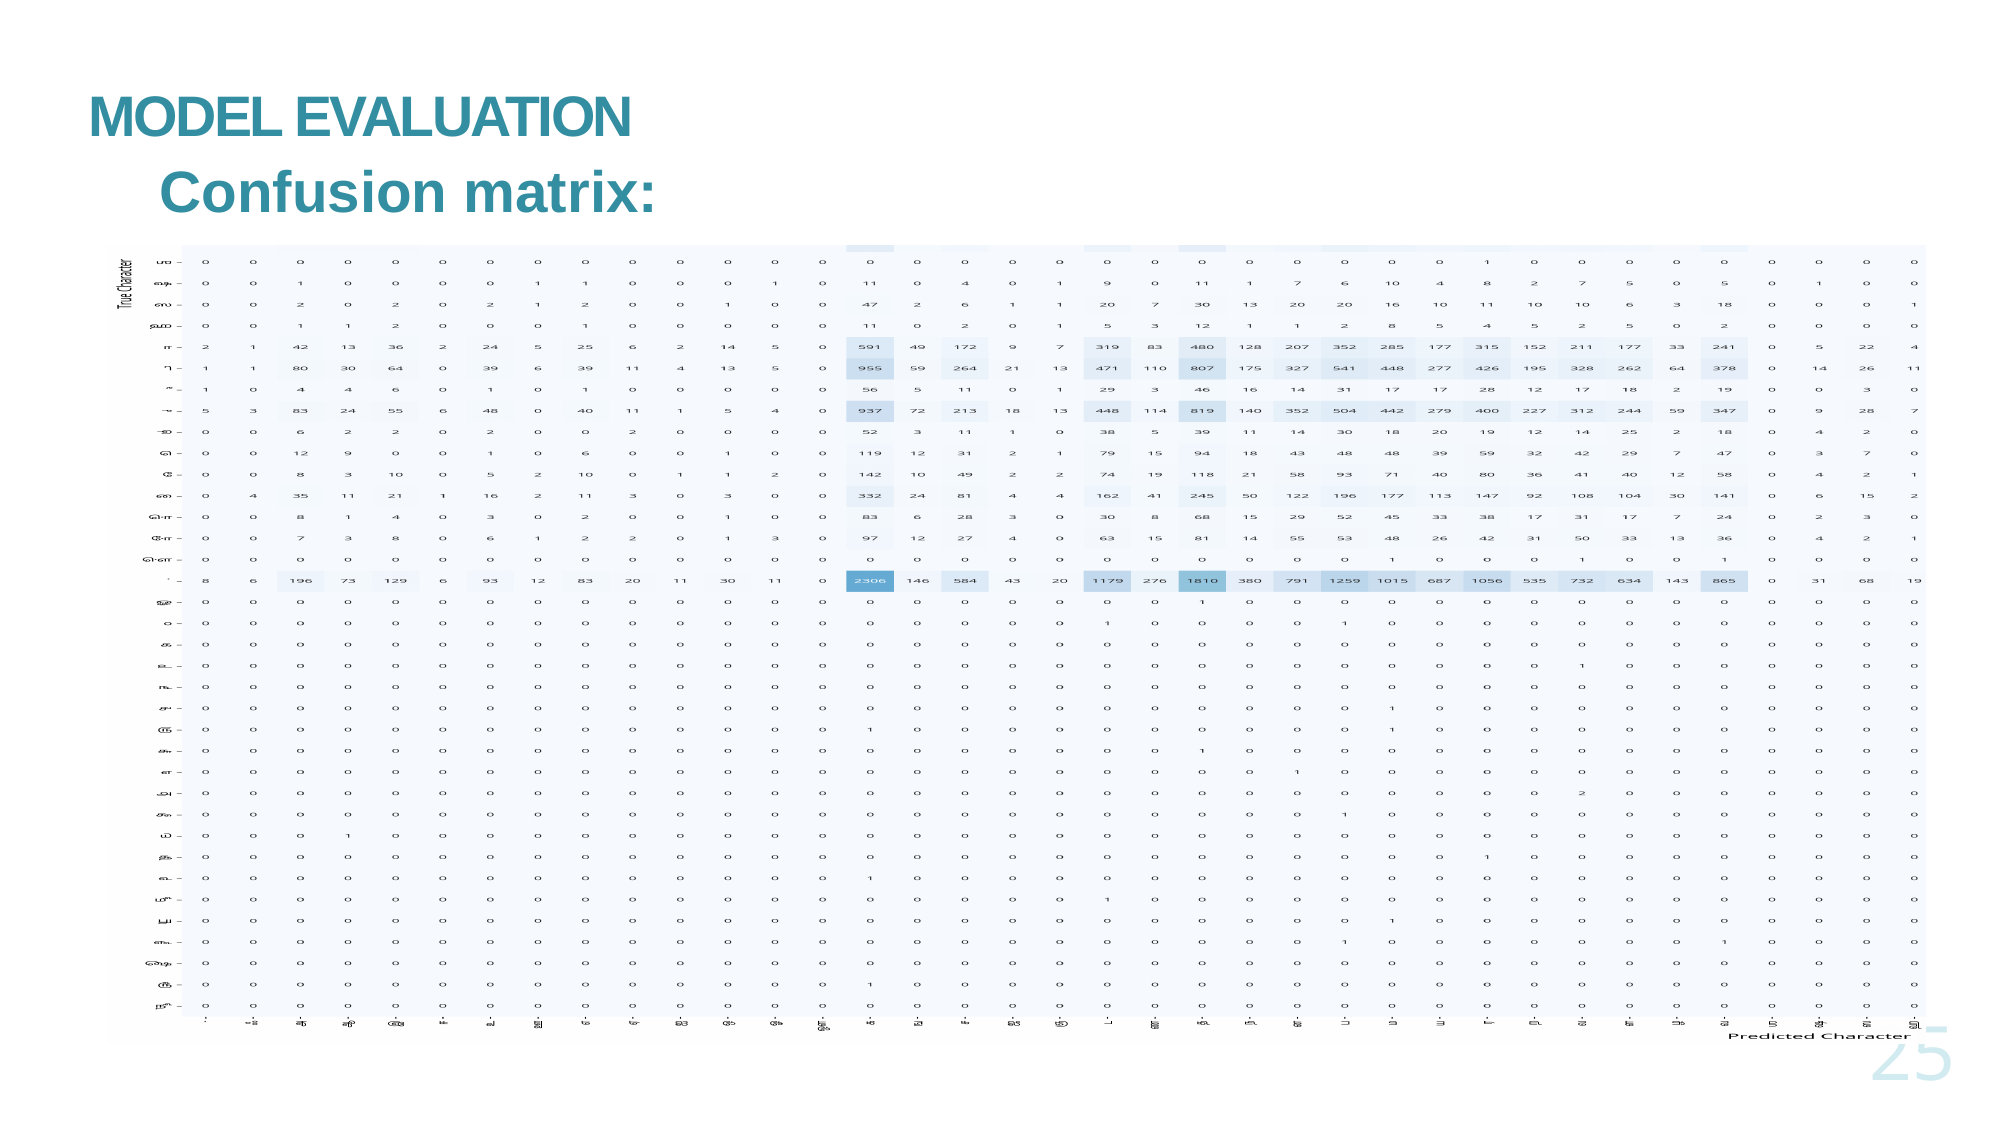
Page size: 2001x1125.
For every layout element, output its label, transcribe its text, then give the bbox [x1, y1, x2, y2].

title MODEL EVALUATION [73, 81, 1116, 283]
slide_number 25 [1779, 984, 1971, 1115]
list Confusion matrix: [144, 157, 1894, 245]
picture [106, 245, 1927, 1044]
